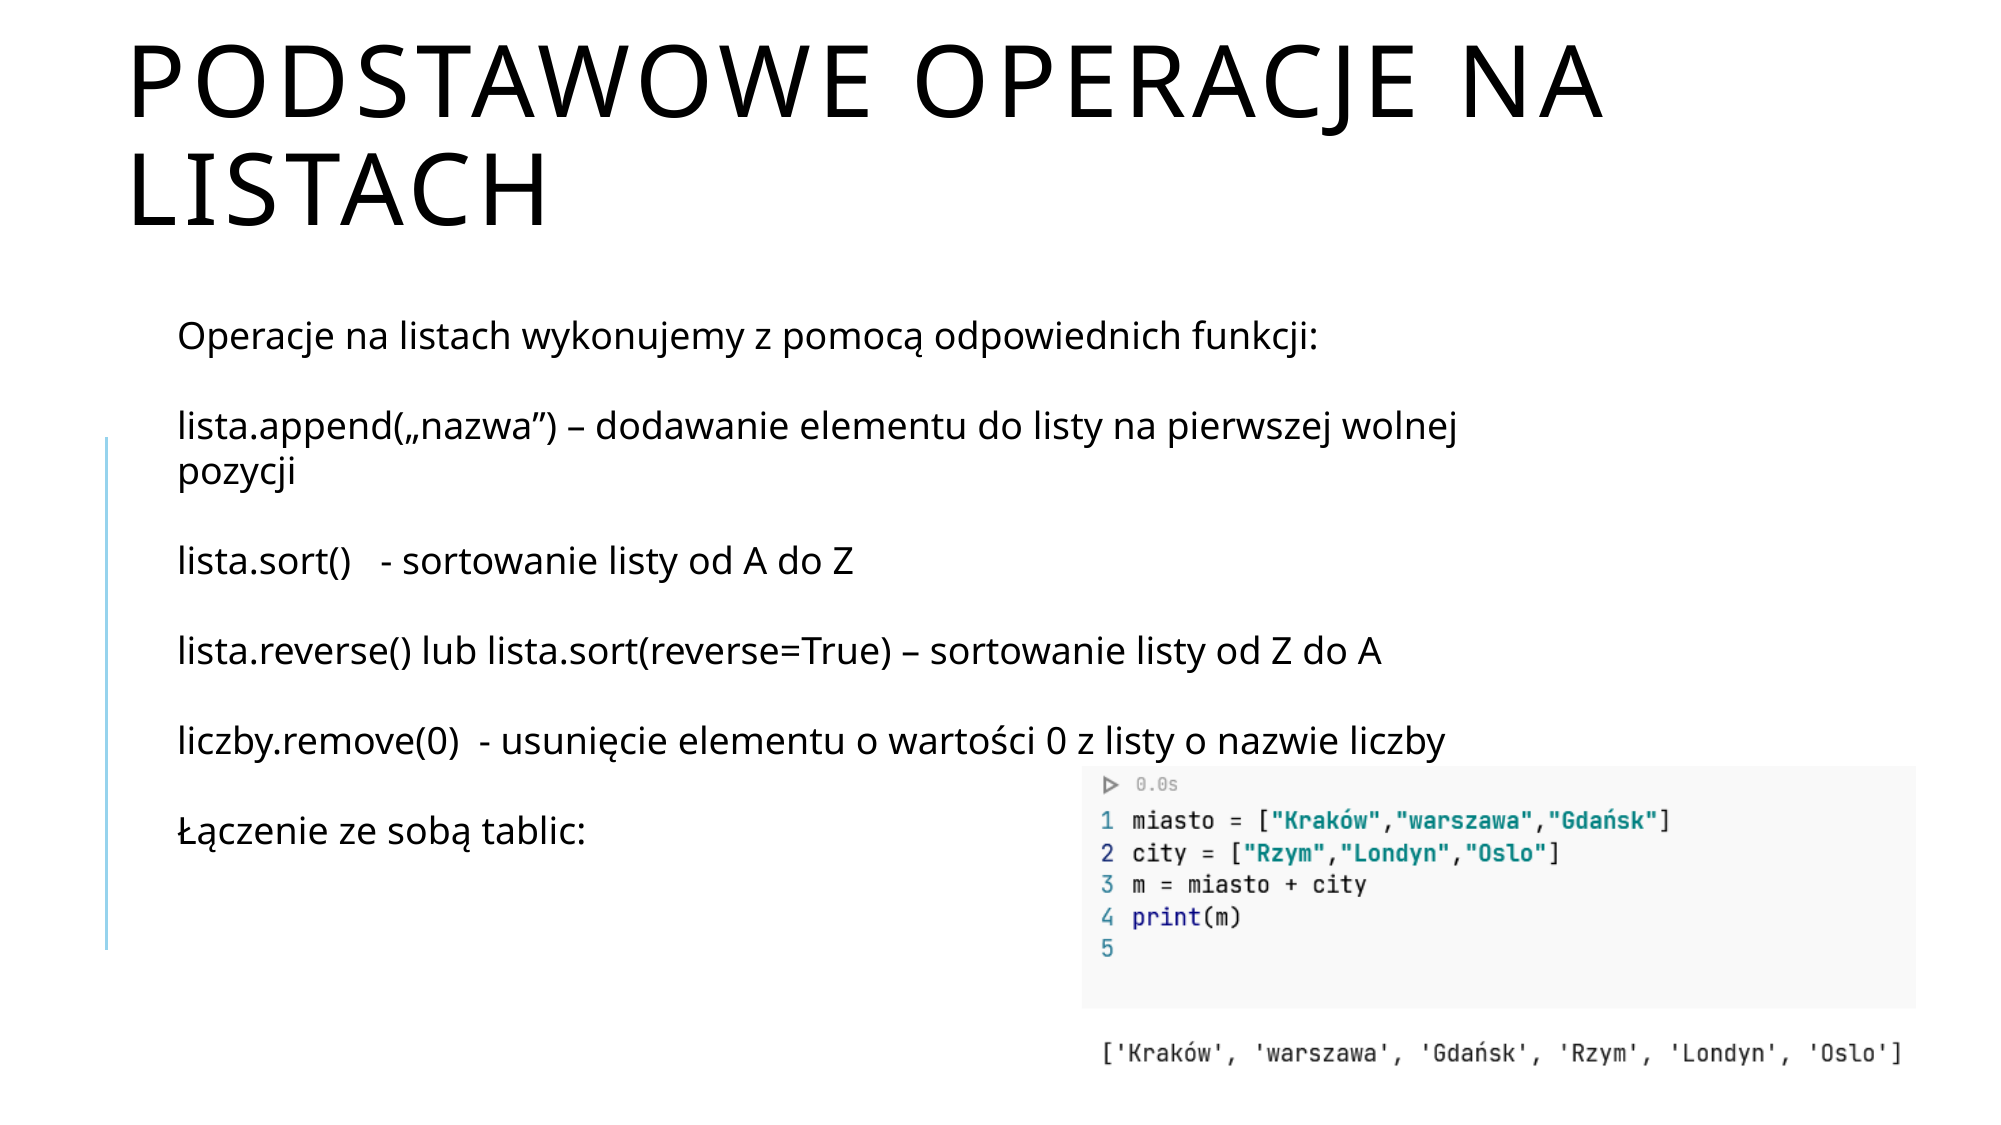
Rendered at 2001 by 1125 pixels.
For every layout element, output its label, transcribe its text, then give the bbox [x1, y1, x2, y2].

text_box Operacje na listach wykonujemy z pomocą odpowiednich funkcji: lista.append(„nazwa”) – dodawanie elementu do listy na pierwszej wolnej pozycji lista.sort() - sortowanie listy od A do Z lista.reverse() lub lista.sort(reverse=True) – sortowanie listy od Z do A liczby.remove(0) - usunięcie elementu o wartości 0 z listy o nazwie liczby Łączenie ze sobą tablic: [162, 304, 1572, 860]
picture [1081, 766, 1916, 1094]
title Podstawowe operacje na listach [125, 31, 1949, 238]
